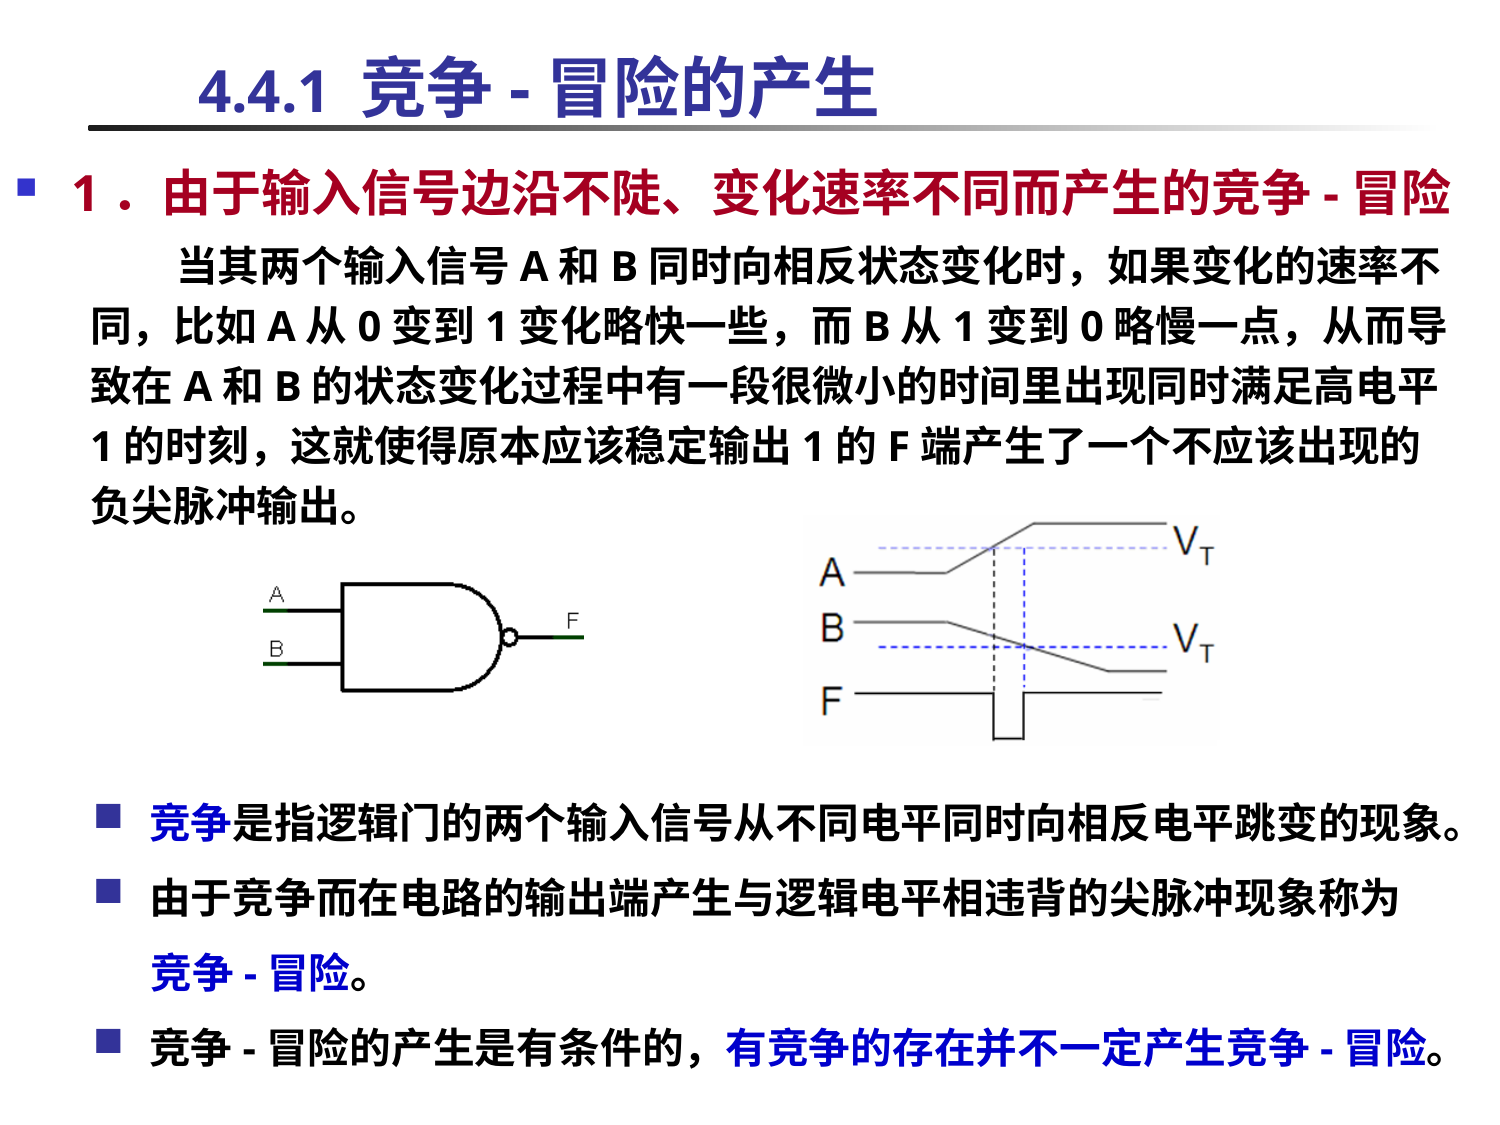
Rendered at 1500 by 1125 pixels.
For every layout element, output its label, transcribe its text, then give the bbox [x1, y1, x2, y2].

picture [263, 573, 585, 702]
picture [802, 502, 1230, 747]
text_box 竞争是指逻辑门的两个输入信号从不同电平同时向相反电平跳变的现象。 由于竞争而在电路的输出端产生与逻辑电平相违背的尖脉冲现象称为 竞争-冒险。 竞争-冒险的产生是有条件的，有竞争的存在并不一定产生竞争-冒险。 [78, 764, 1488, 1079]
list 1．由于输入信号边沿不陡、变化速率不同而产生的竞争-冒险 当其两个输入信号A和B同时向相反状态变化时，如果变化的速率不同，比如A从0变到1变化略快一些，而B从1变到0略慢一点，从而导致在A和B的状态变化过程中有一段很微小的时间里出现同时满足高电平1的时刻，这就使得原本应该稳定输出1的F端产生了一个不应该出现的负尖脉冲输出。 [0, 141, 1469, 573]
title 4.4.1 竞争-冒险的产生 [183, 54, 1462, 133]
